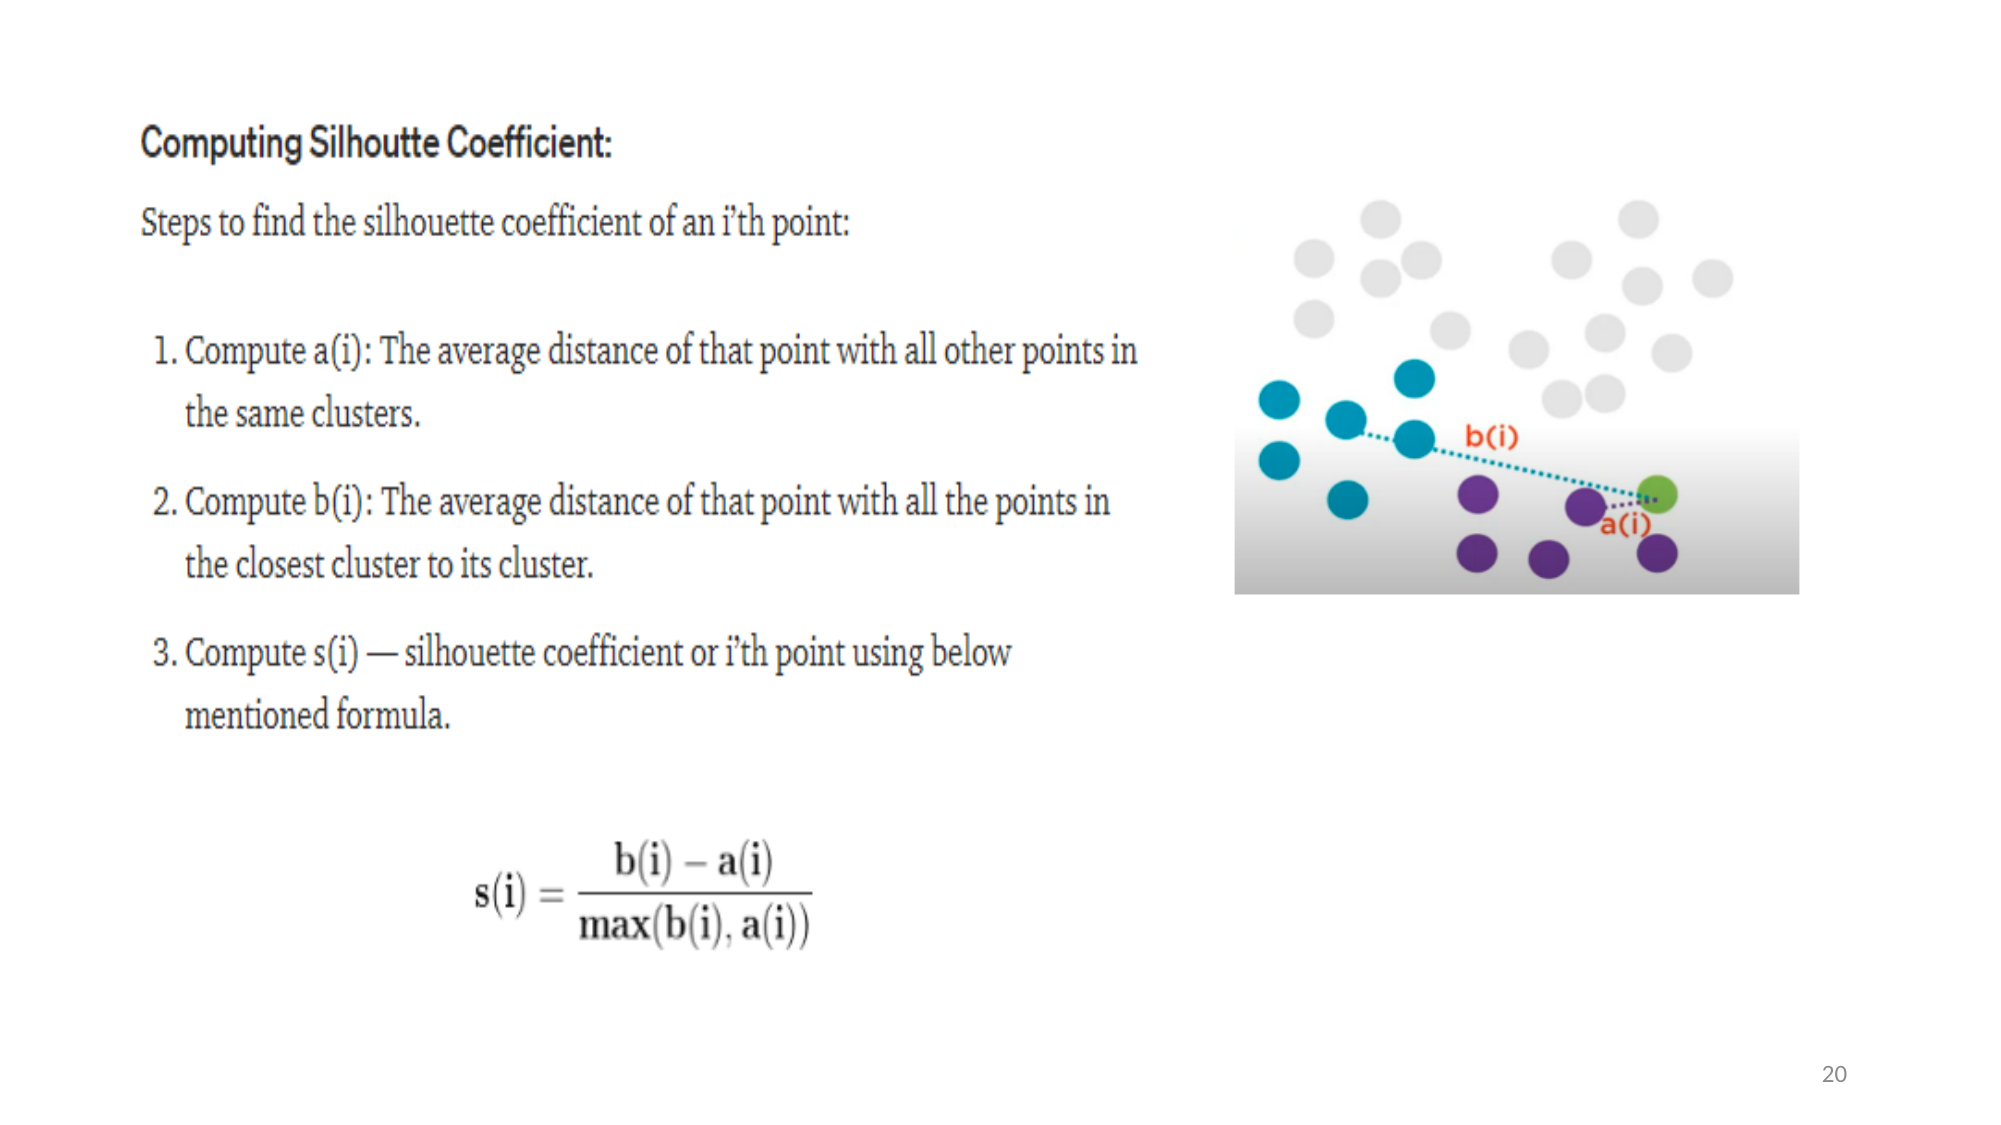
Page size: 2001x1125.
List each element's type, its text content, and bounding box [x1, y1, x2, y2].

slide_number 20 [1412, 1042, 1863, 1103]
picture [42, 60, 1870, 1006]
